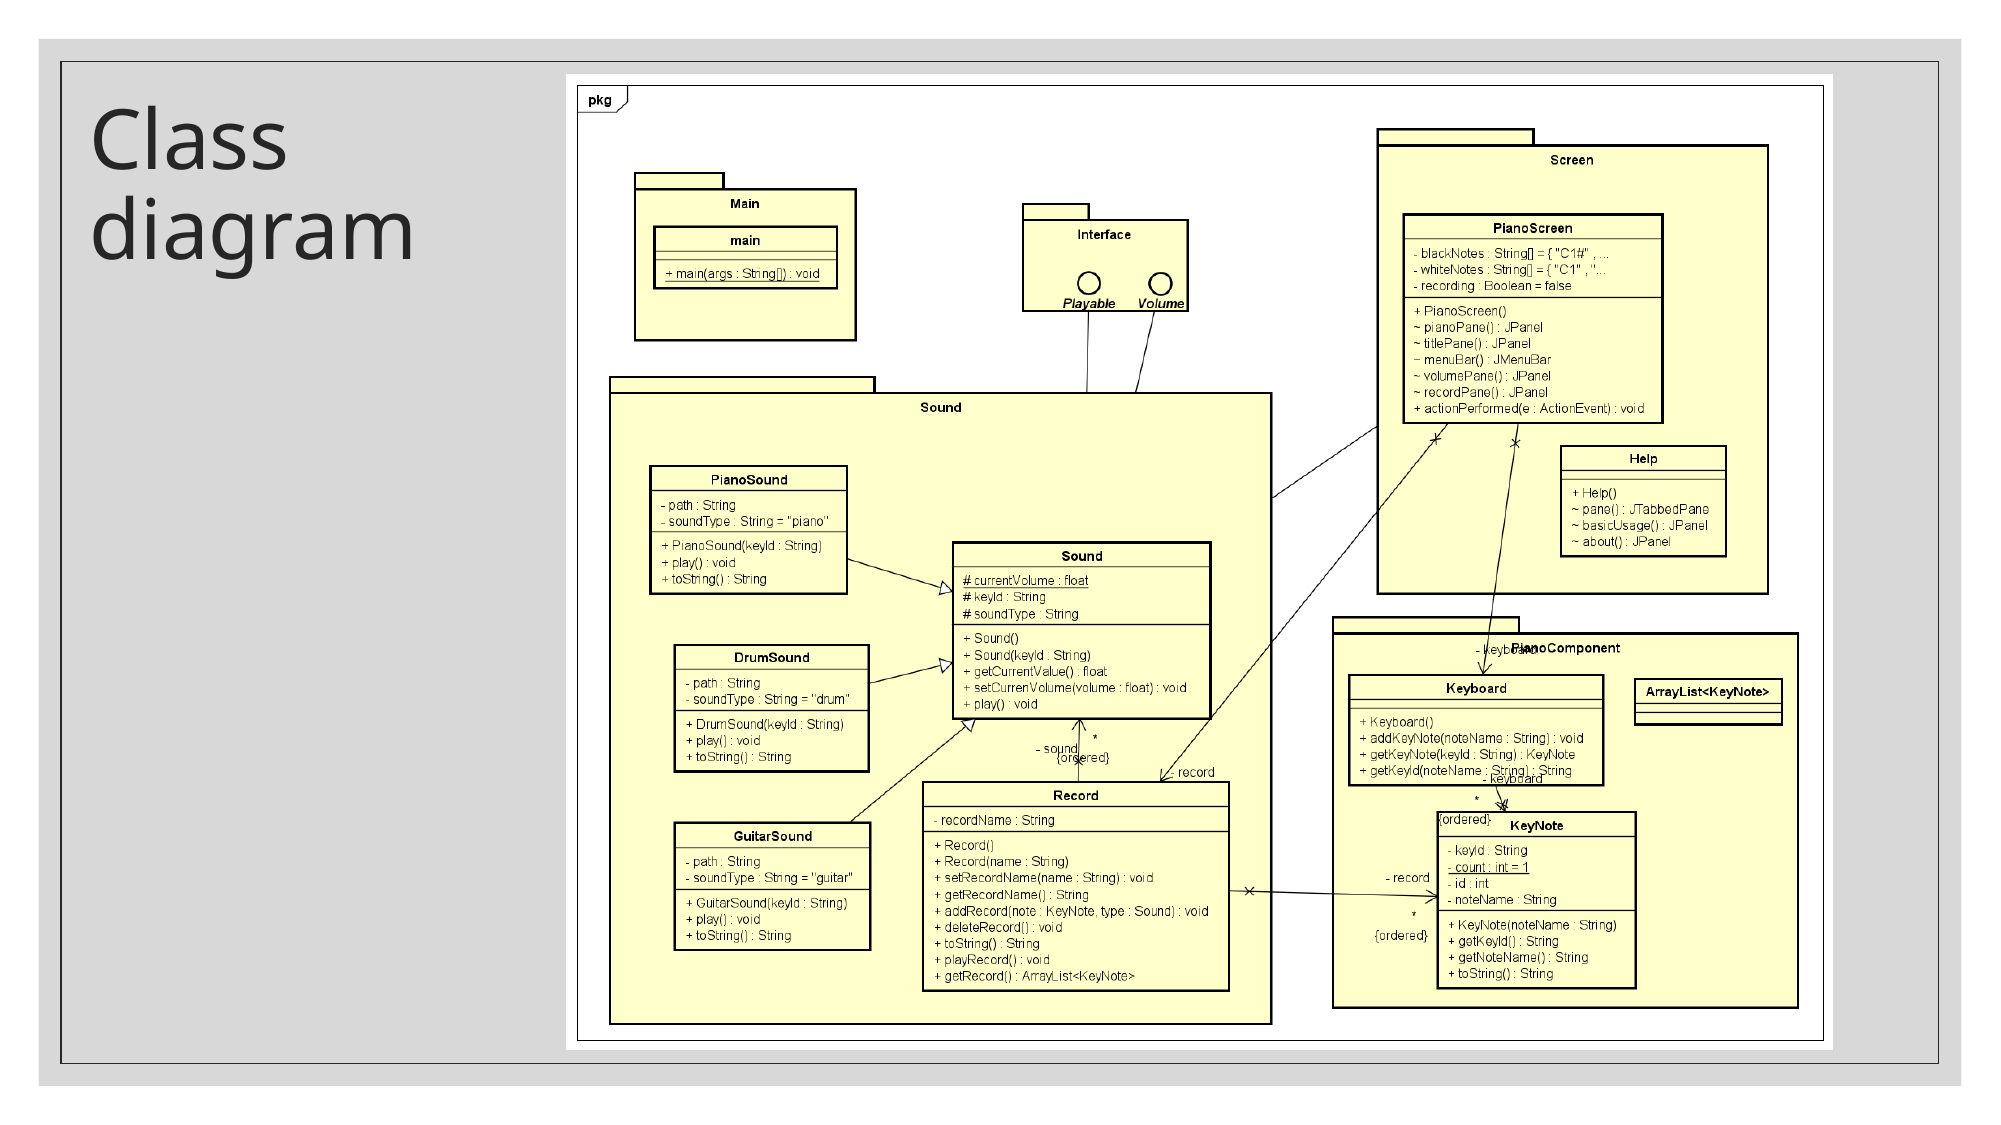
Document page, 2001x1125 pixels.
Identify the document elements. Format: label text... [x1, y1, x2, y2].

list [566, 74, 1833, 1050]
title Class diagram [74, 74, 493, 300]
